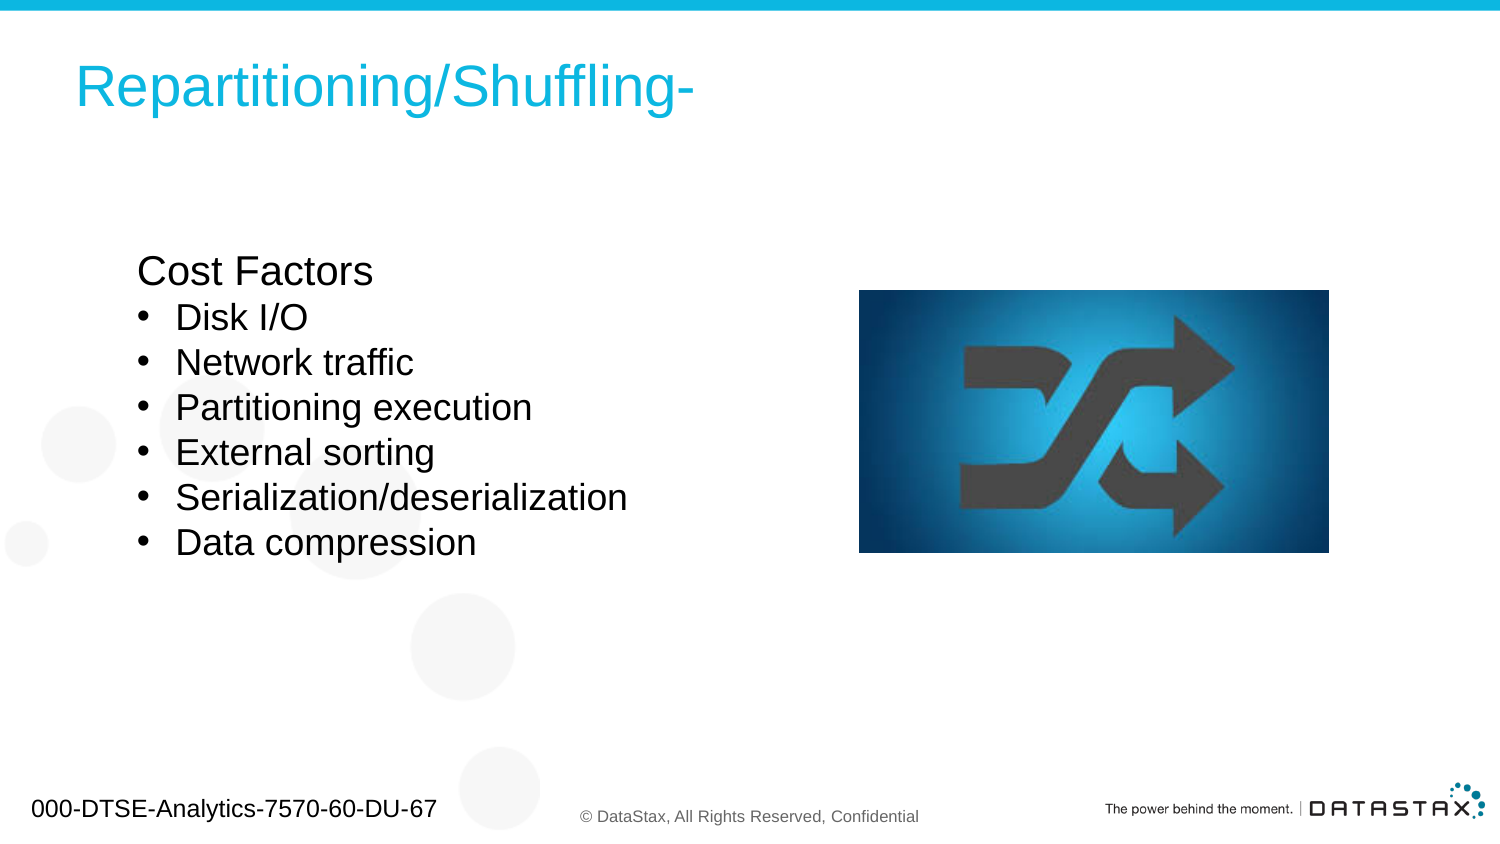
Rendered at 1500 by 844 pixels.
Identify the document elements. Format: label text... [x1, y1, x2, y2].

picture [859, 290, 1329, 554]
picture [1090, 767, 1500, 834]
slide_number 000-DTSE-Analytics-7570-60-DU-67 [16, 785, 720, 831]
title Repartitioning/Shuffling- [75, 44, 1425, 135]
text_box Cost Factors Disk I/O Network traffic Partitioning execution External sorting Serialization/deserialization Data compression [122, 235, 644, 571]
